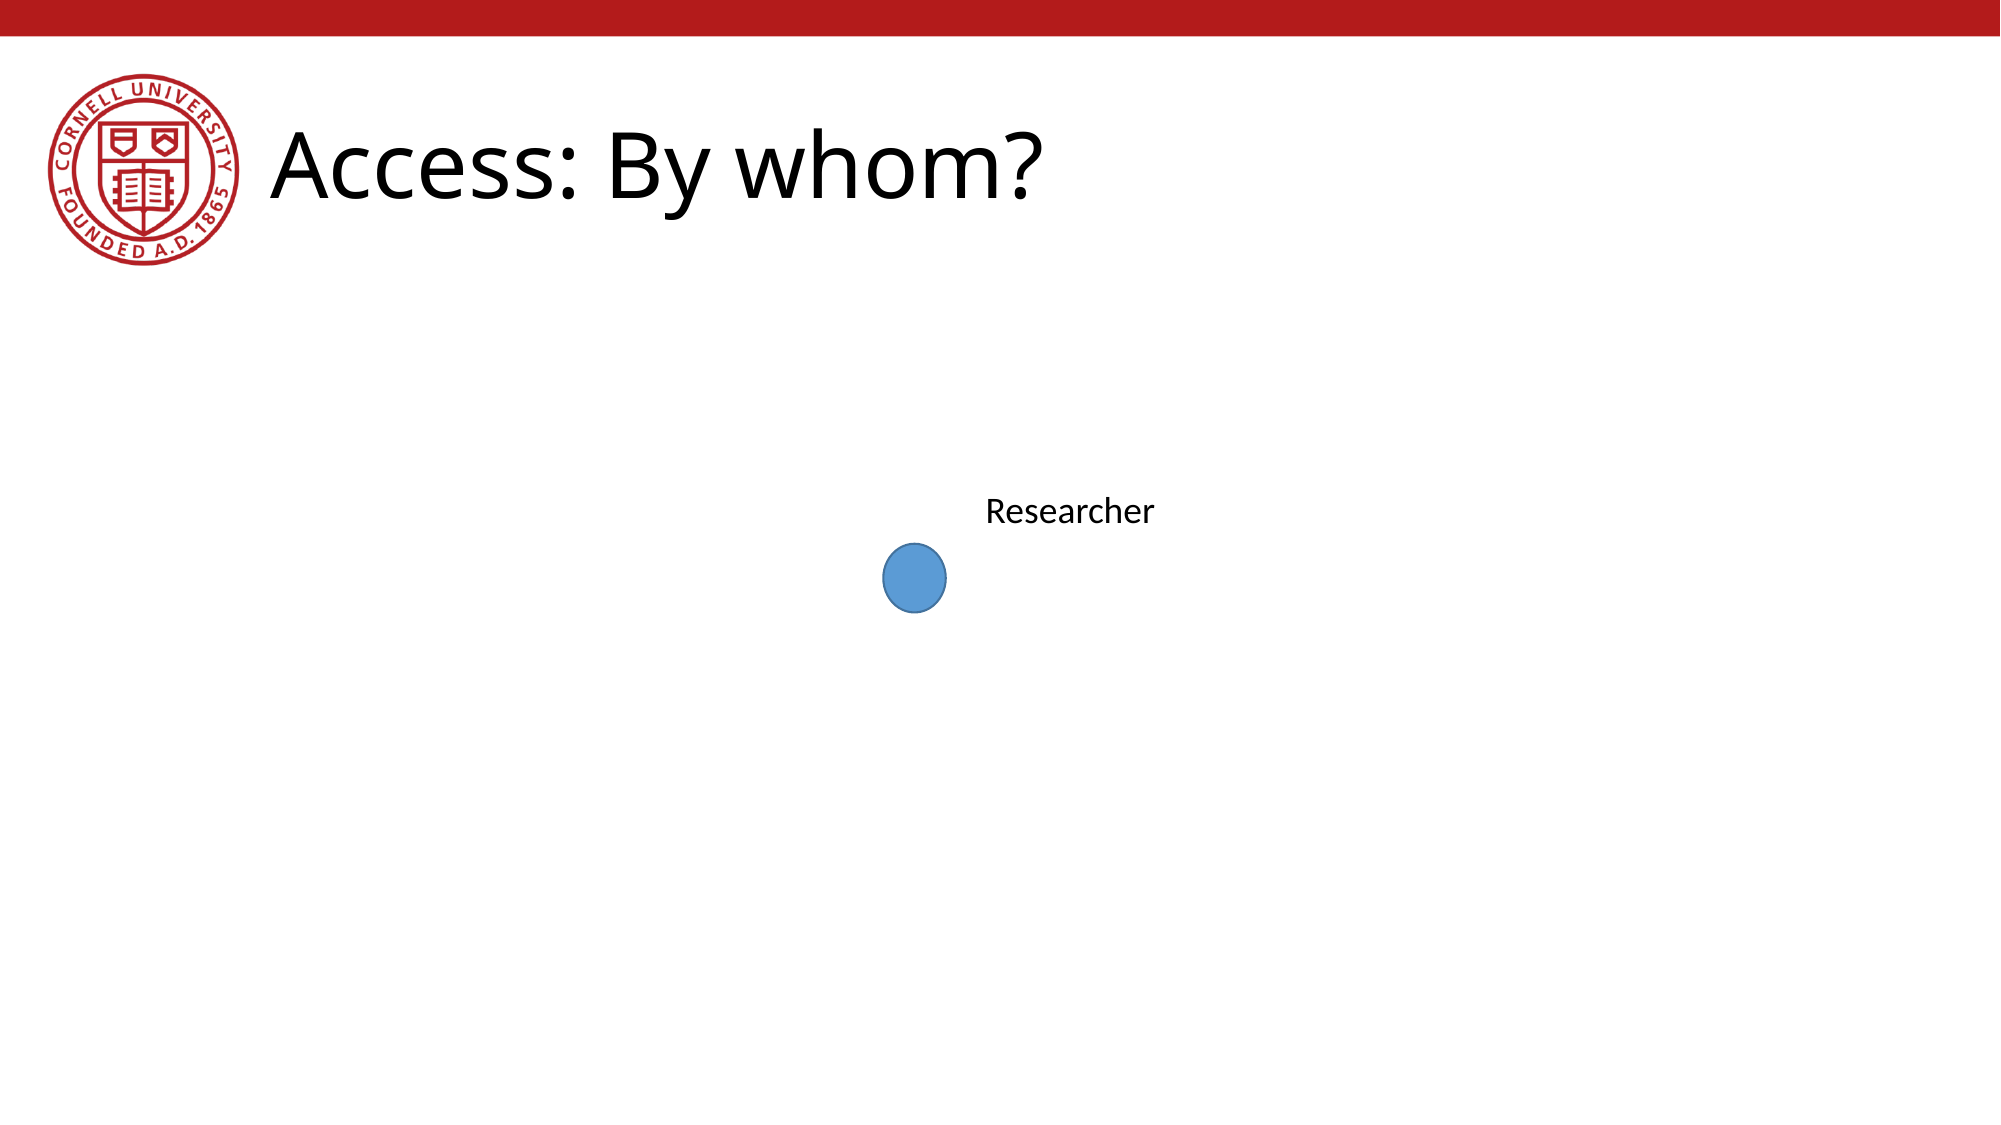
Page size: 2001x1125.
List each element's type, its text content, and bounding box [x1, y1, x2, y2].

text_box [882, 542, 947, 614]
picture [39, 65, 255, 274]
text_box Researcher [970, 479, 1350, 539]
title Access: By whom? [255, 59, 1860, 278]
